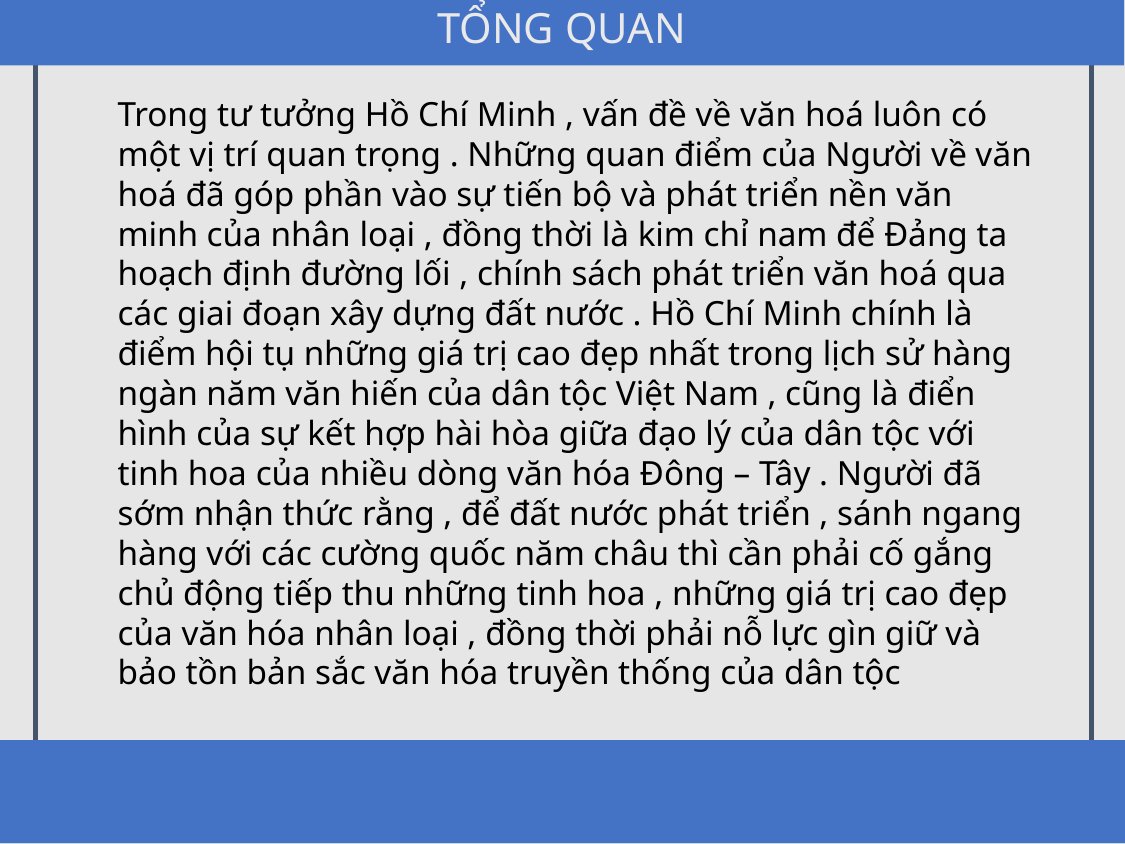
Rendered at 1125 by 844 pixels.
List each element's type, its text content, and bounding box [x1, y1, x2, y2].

text_box [0, 0, 1125, 67]
text_box Trong tư tưởng Hồ Chí Minh , vấn đề về văn hoá luôn có một vị trí quan trọng . Những quan điểm của Người về văn hoá đã góp phần vào sự tiến bộ và phát triển nền văn minh của nhân loại , đồng thời là kim chỉ nam để Đảng ta hoạch định đường lối , chính sách phát triển văn hoá qua các giai đoạn xây dựng đất nước . Hồ Chí Minh chính là điểm hội tụ những giá trị cao đẹp nhất trong lịch sử hàng ngàn năm văn hiến của dân tộc Việt Nam , cũng là điển hình của sự kết hợp hài hòa giữa đạo lý của dân tộc với tinh hoa của nhiều dòng văn hóa Đông – Tây . Người đã sớm nhận thức rằng , để đất nước phát triển , sánh ngang hàng với các cường quốc năm châu thì cần phải cố gắng chủ động tiếp thu những tinh hoa , những giá trị cao đẹp của văn hóa nhân loại , đồng thời phải nỗ lực gìn giữ và bảo tồn bản sắc văn hóa truyền thống của dân tộc [102, 85, 1052, 700]
text_box [0, 738, 1125, 844]
text_box TỔNG QUAN [232, 0, 891, 60]
